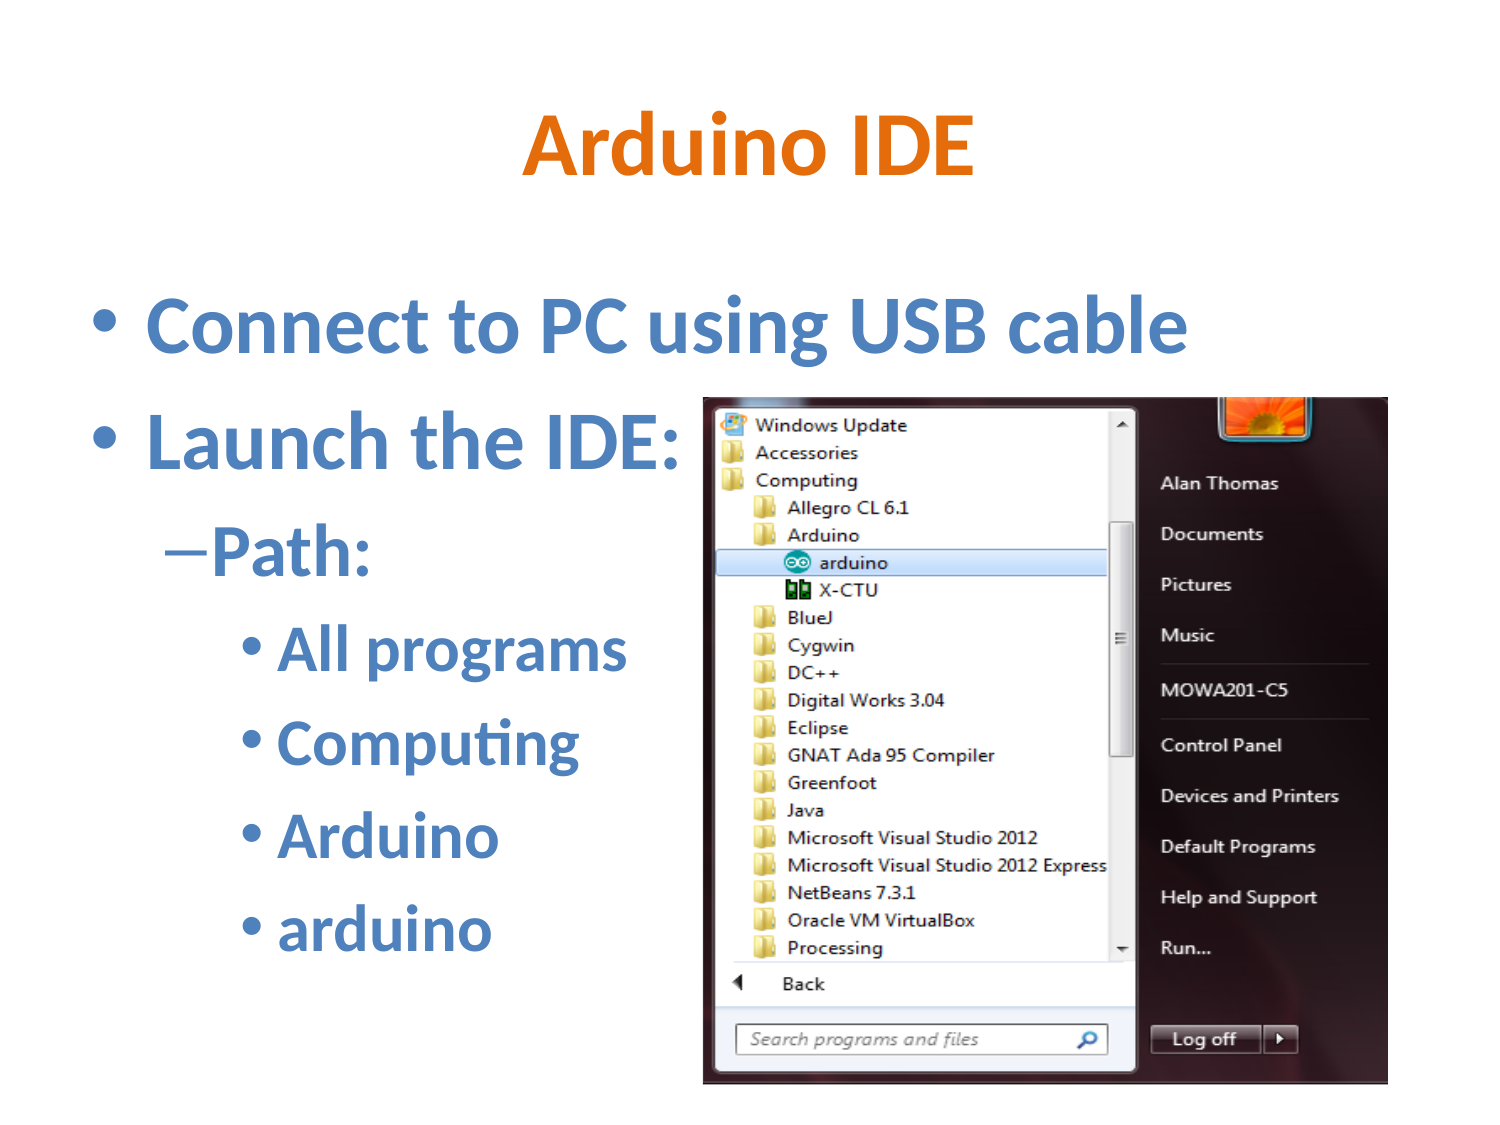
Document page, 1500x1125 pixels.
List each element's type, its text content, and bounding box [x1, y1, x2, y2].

picture [702, 396, 1389, 1087]
title Arduino IDE [75, 45, 1425, 233]
list Connect to PC using USB cable Launch the IDE: Path: All programs Computing Arduino arduino [75, 262, 1471, 1071]
